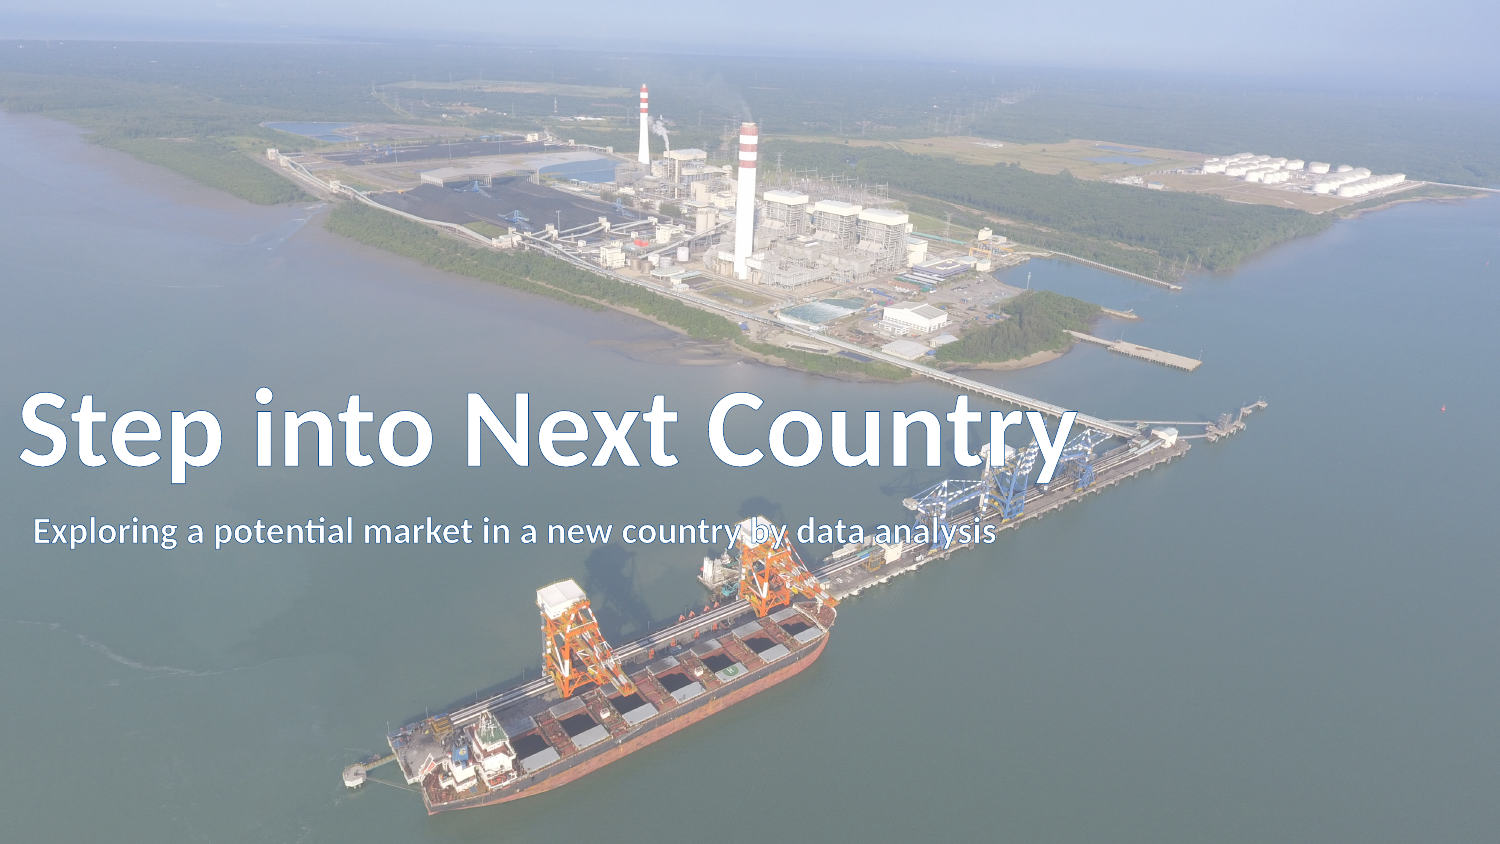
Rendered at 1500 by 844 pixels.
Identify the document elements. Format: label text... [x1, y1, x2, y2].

text_box Exploring a potential market in a new country by data analysis [17, 498, 1500, 559]
text_box Step into Next Country [2, 346, 1095, 497]
